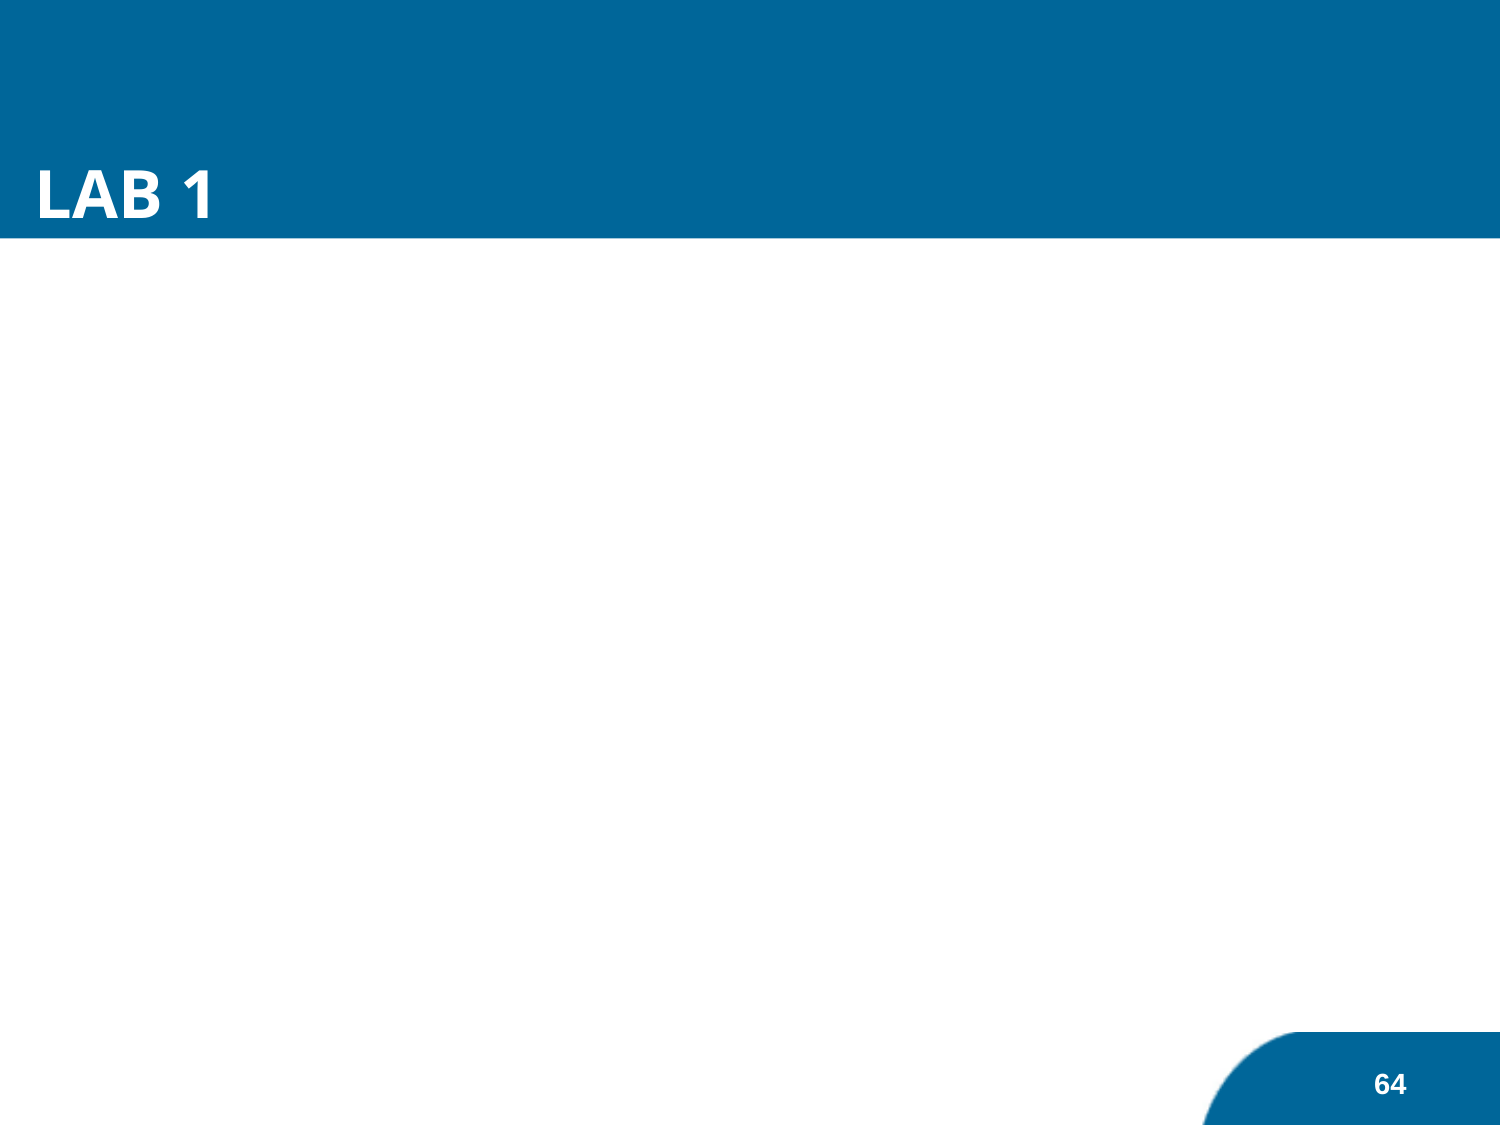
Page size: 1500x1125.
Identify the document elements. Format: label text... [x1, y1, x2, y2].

slide_number 64 [1327, 1065, 1407, 1125]
list Lab 1 [0, 0, 1500, 239]
picture [1199, 1032, 1295, 1125]
